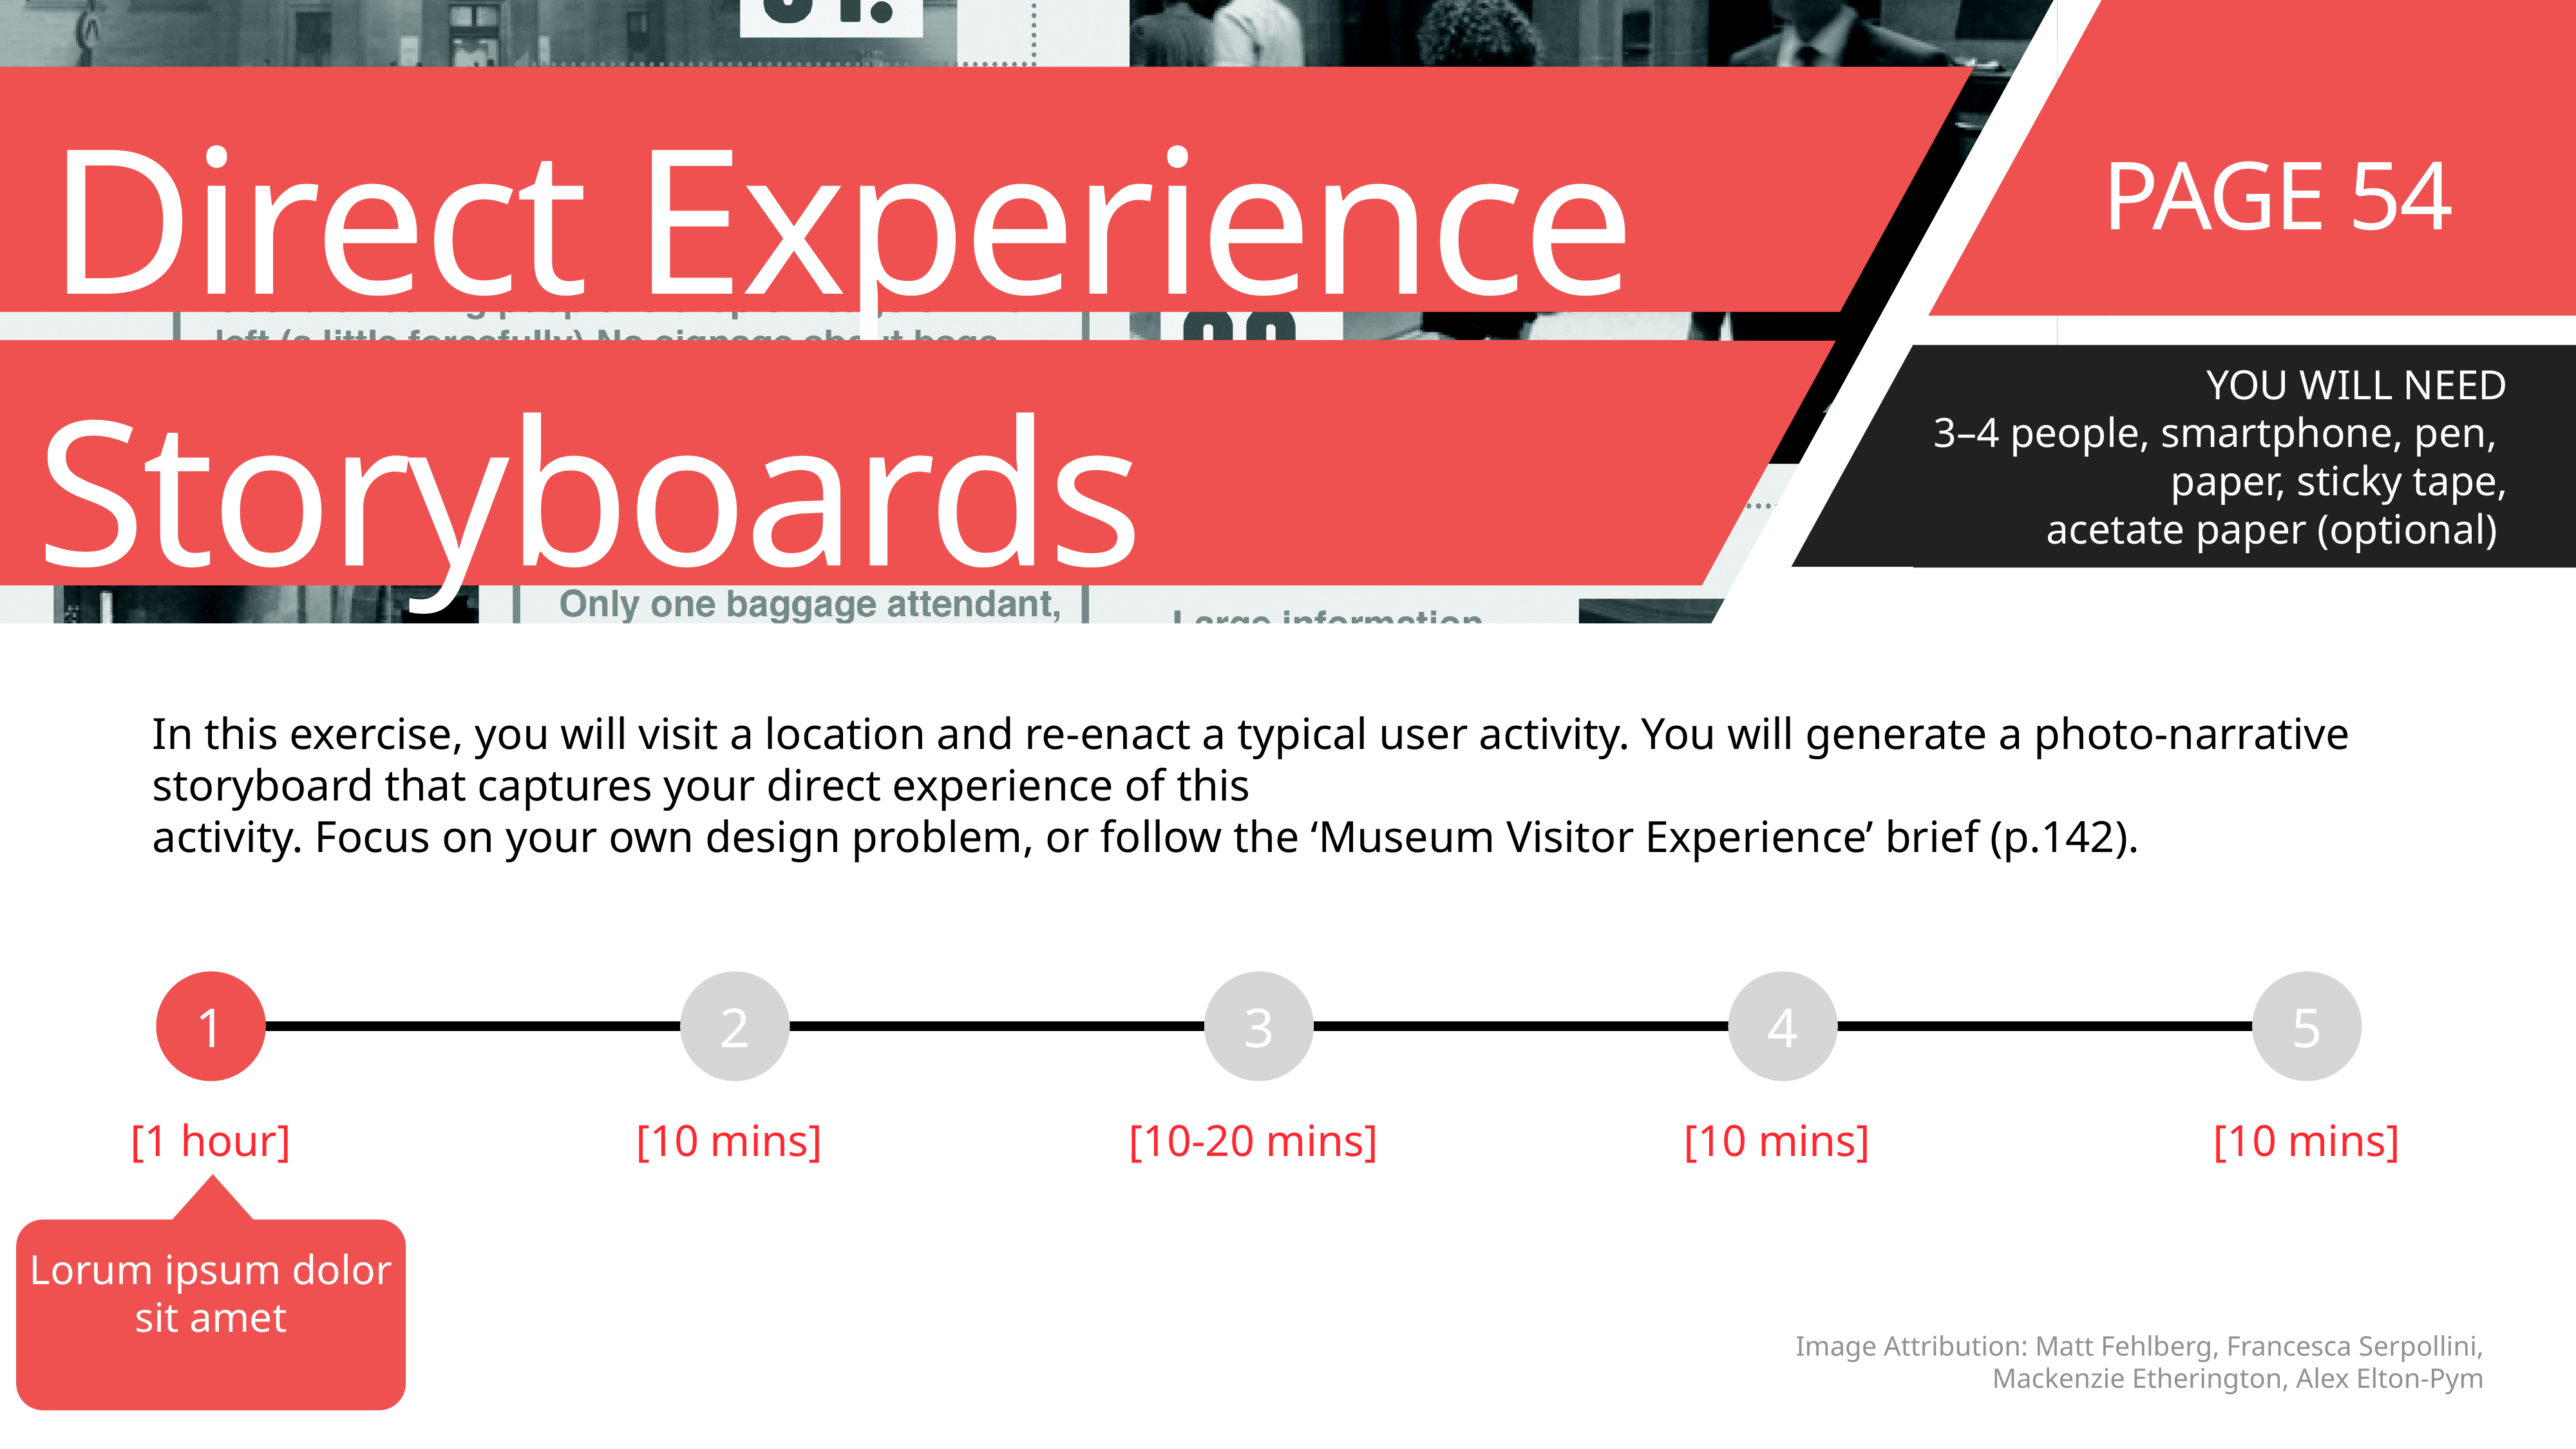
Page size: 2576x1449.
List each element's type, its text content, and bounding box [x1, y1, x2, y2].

text_box Lorum ipsum dolor sit amet [23, 1401, 399, 1410]
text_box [0, 0, 2576, 1401]
